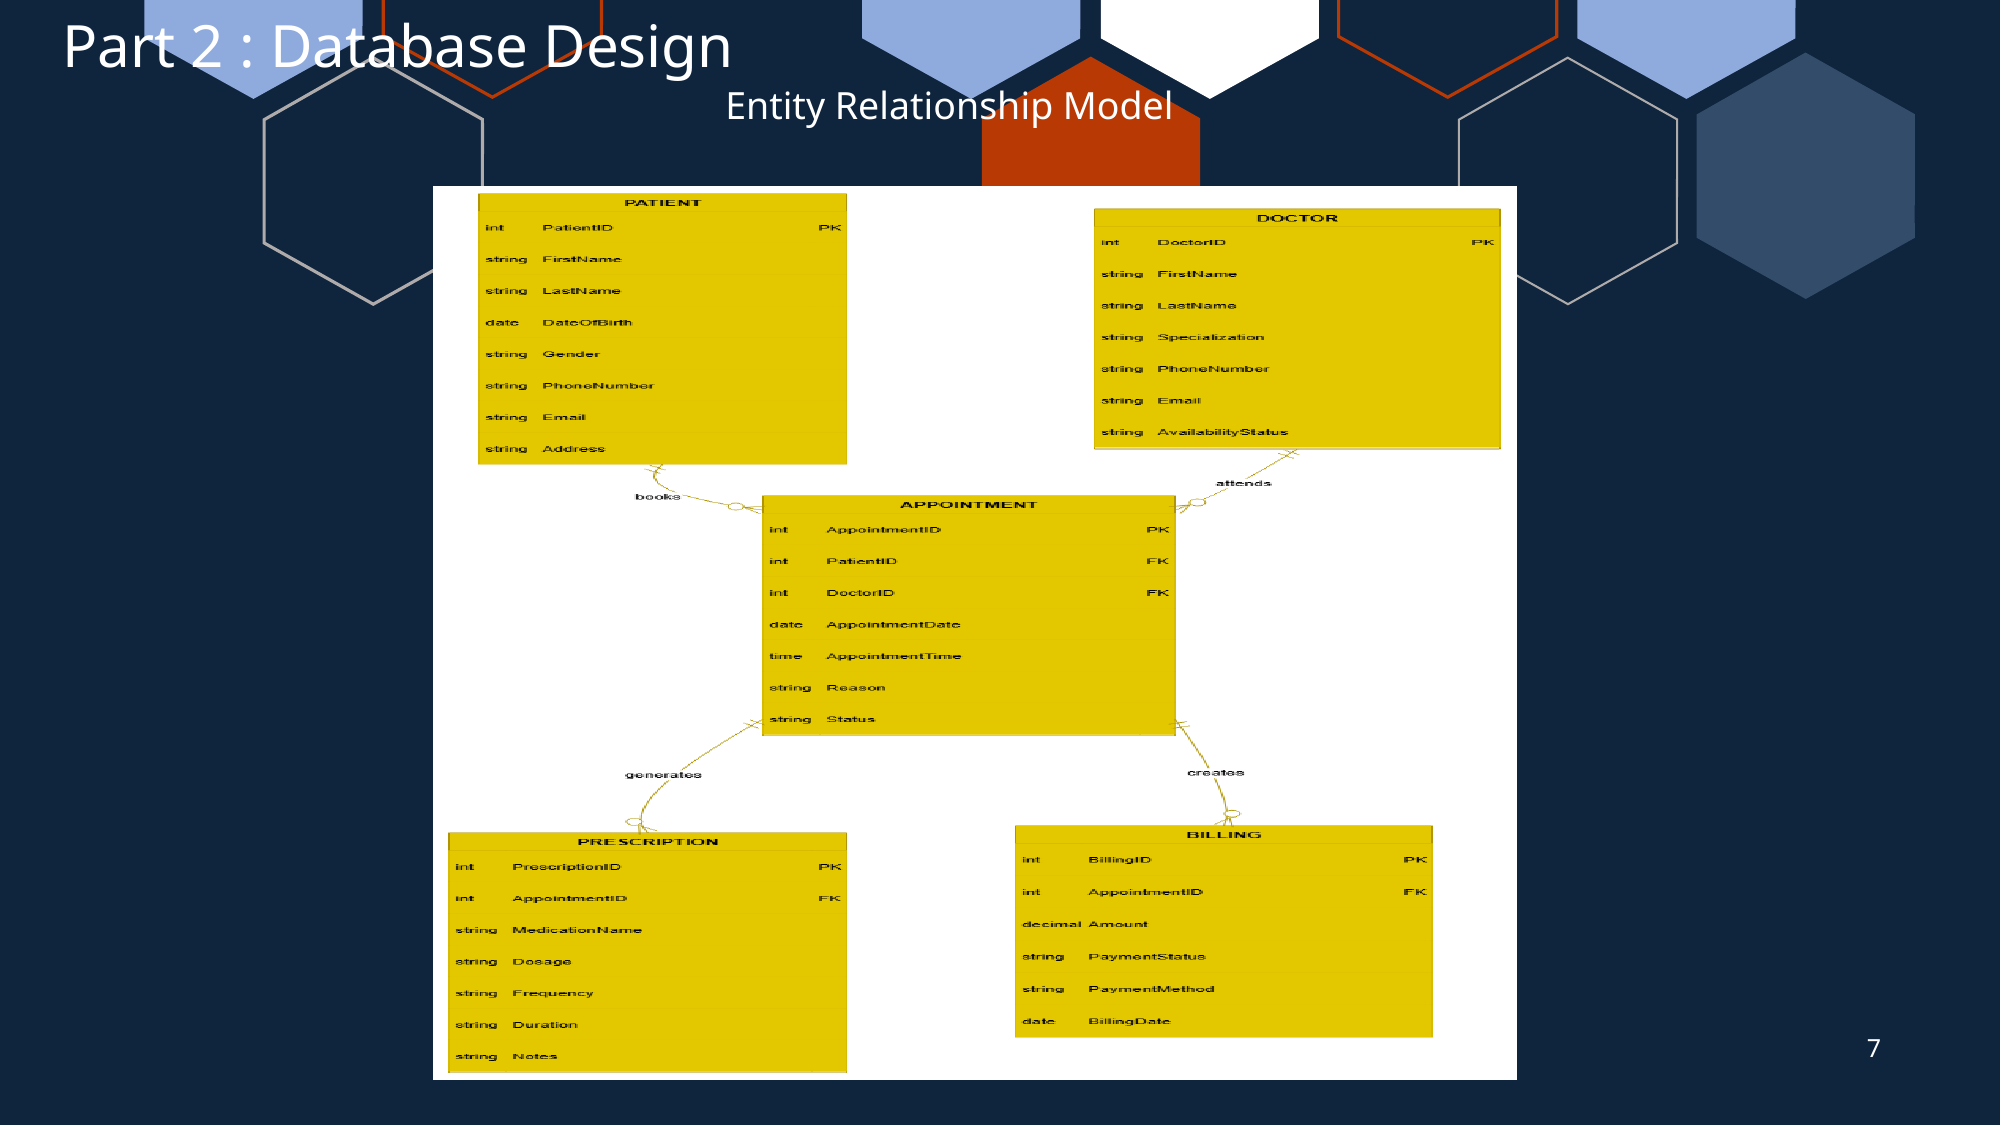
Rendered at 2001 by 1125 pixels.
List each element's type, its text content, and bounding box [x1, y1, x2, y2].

slide_number 7 [1836, 1020, 1912, 1080]
text_box Part 2 : Database Design [0, 2, 797, 87]
text_box Entity Relationship Model [373, 74, 1526, 135]
picture [433, 186, 1517, 1080]
